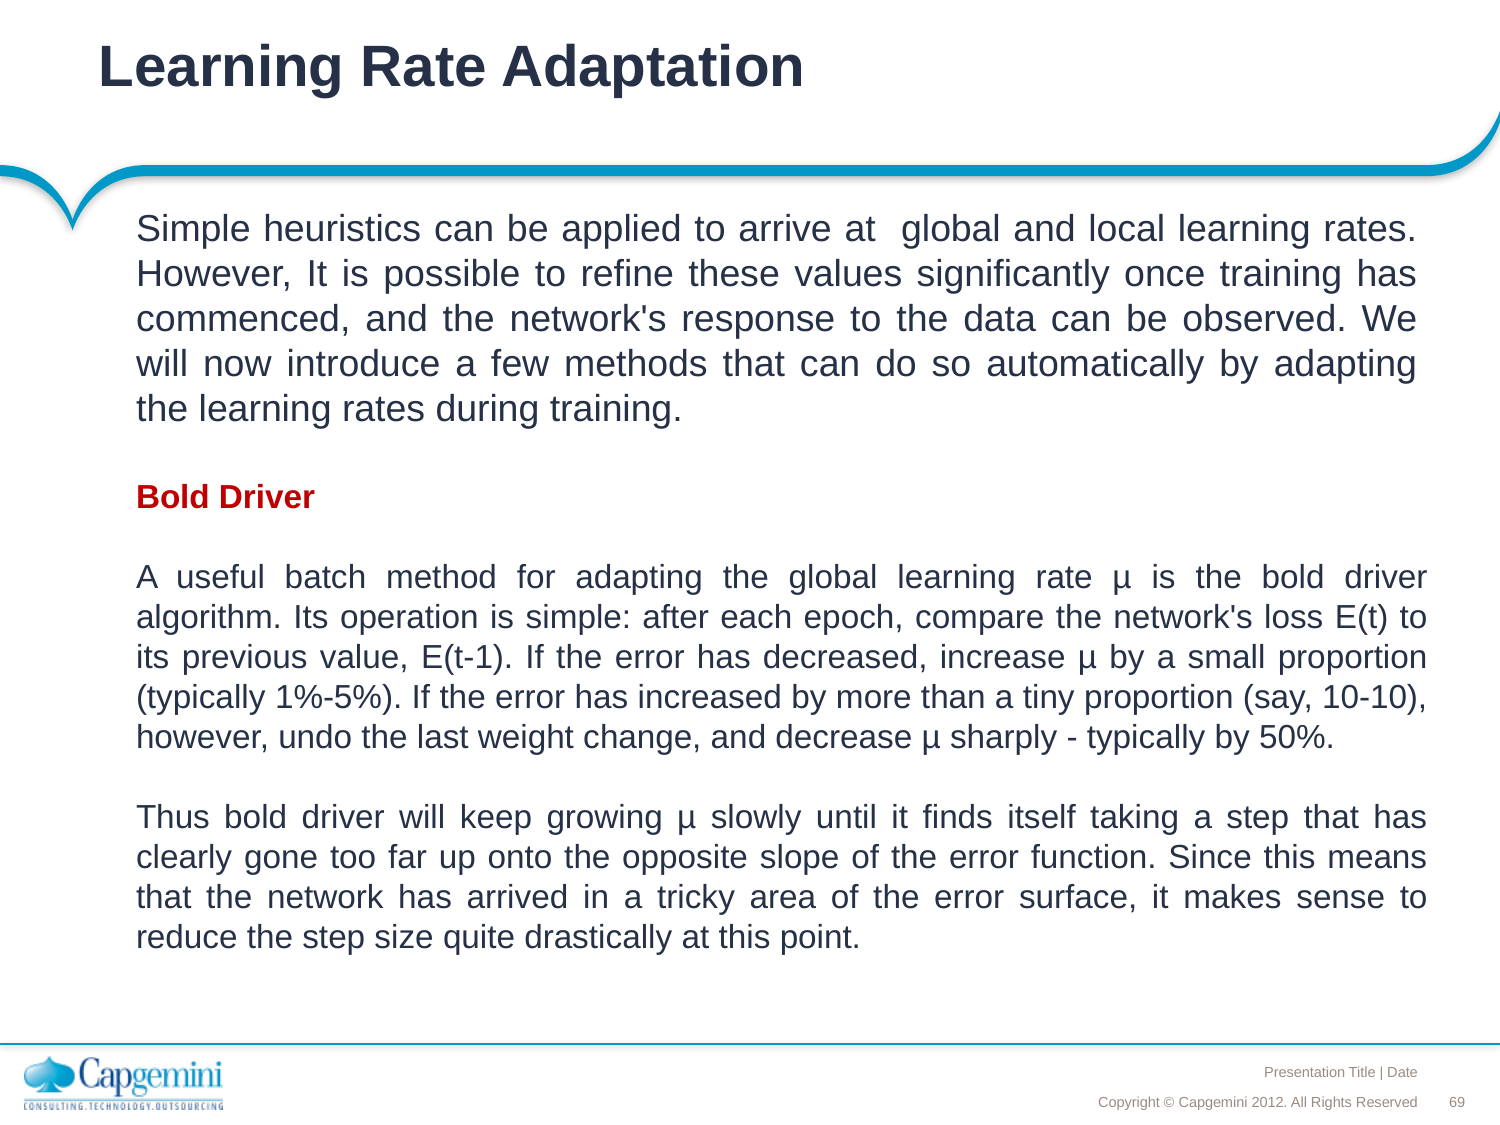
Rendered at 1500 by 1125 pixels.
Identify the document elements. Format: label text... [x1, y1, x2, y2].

text_box Bold Driver A useful batch method for adapting the global learning rate µ is the bold driver algorithm. Its operation is simple: after each epoch, compare the network's loss E(t) to its previous value, E(t-1). If the error has decreased, increase µ by a small proportion (typically 1%-5%). If the error has increased by more than a tiny proportion (say, 10-10), however, undo the last weight change, and decrease µ sharply - typically by 50%. Thus bold driver will keep growing µ slowly until it finds itself taking a step that has clearly gone too far up onto the opposite slope of the error function. Since this means that the network has arrived in a tricky area of the error surface, it makes sense to reduce the step size quite drastically at this point. [121, 468, 1445, 963]
title Learning Rate Adaptation [50, 3, 1400, 134]
picture [24, 1056, 223, 1110]
text_box Simple heuristics can be applied to arrive at global and local learning rates. However, It is possible to refine these values significantly once training has commenced, and the network's response to the data can be observed. We will now introduce a few methods that can do so automatically by adapting the learning rates during training. [121, 196, 1433, 437]
